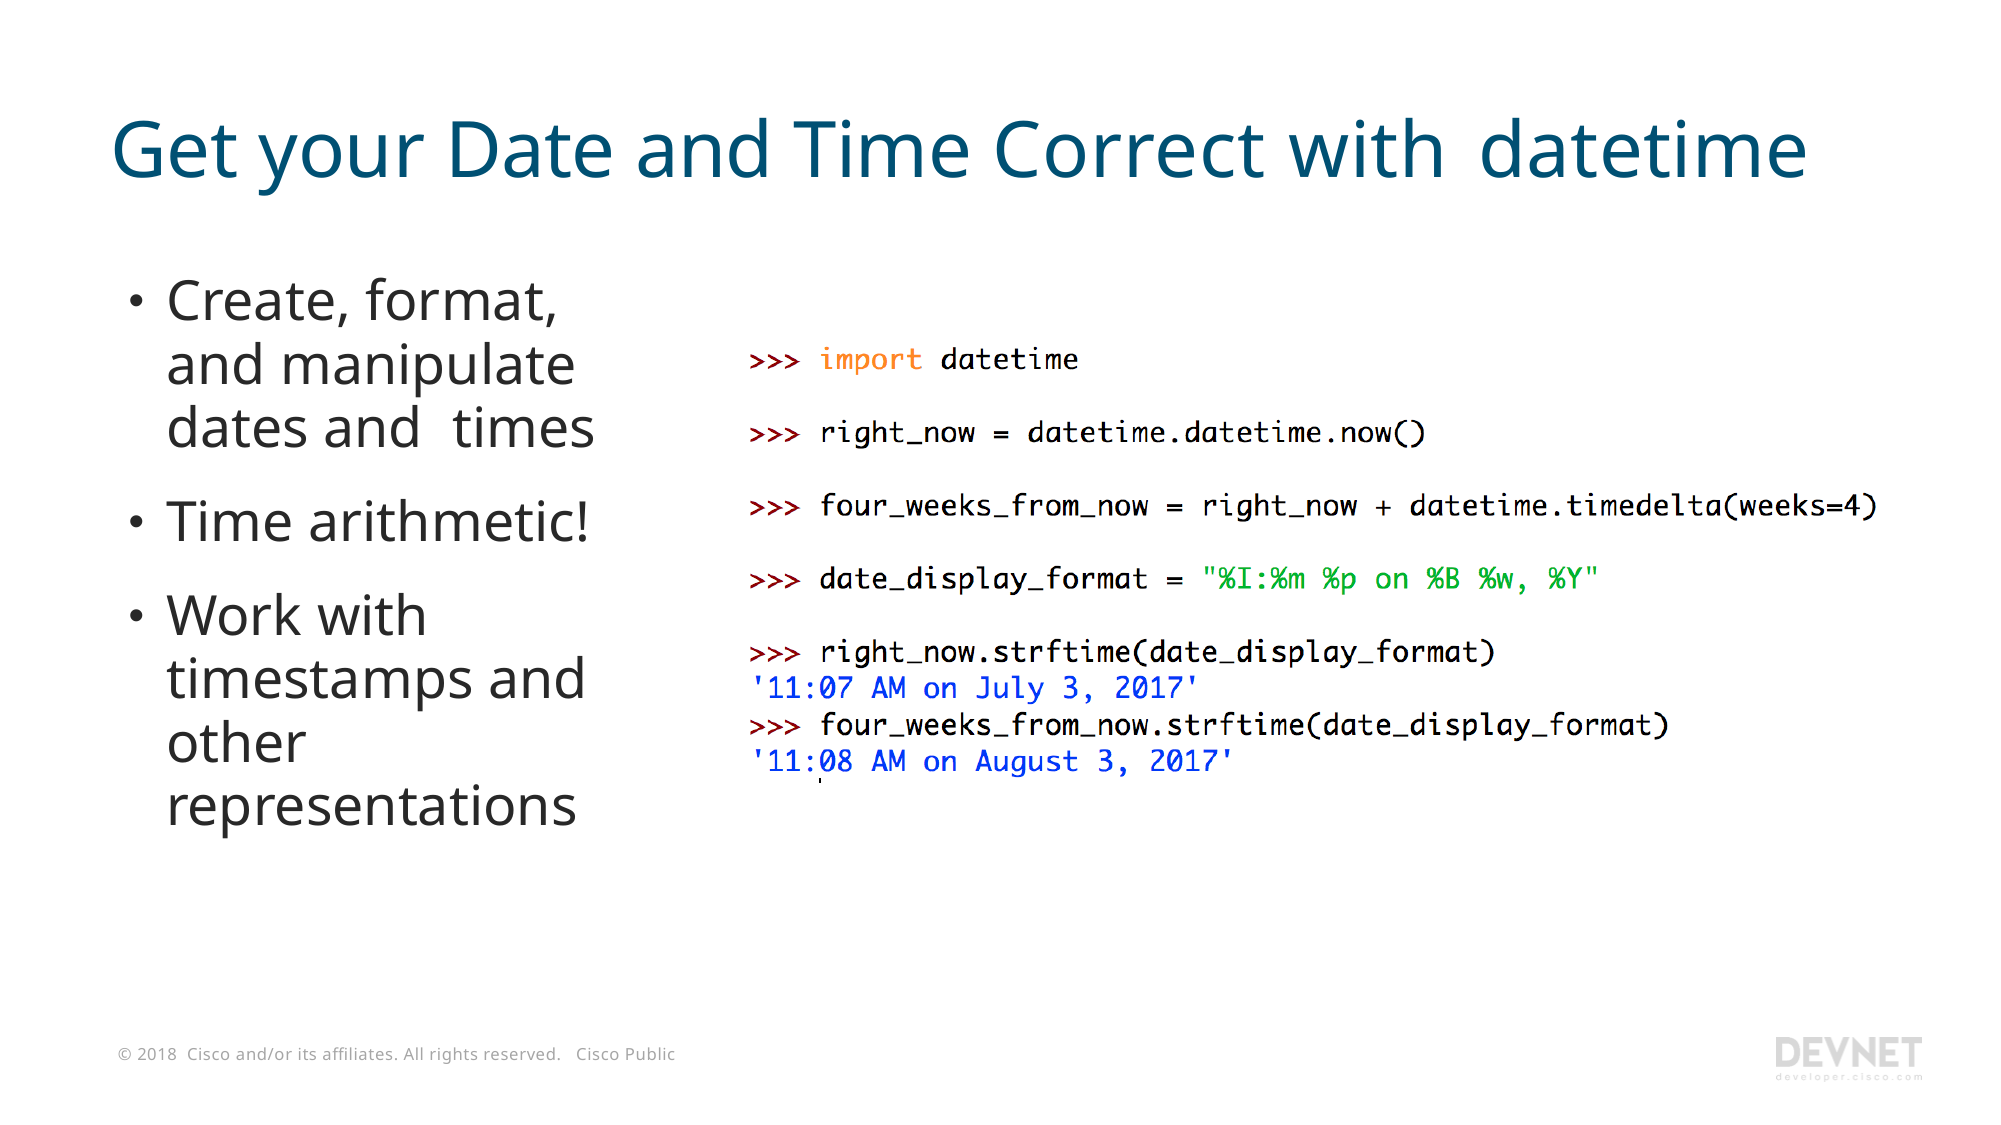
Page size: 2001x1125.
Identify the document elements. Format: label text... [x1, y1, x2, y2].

text_box [744, 341, 1899, 783]
title Get your Date and Time Correct with datetime [95, 74, 1922, 235]
list Create, format, and manipulate dates and times Time arithmetic! Work with timestamps and other representations [101, 262, 656, 1005]
